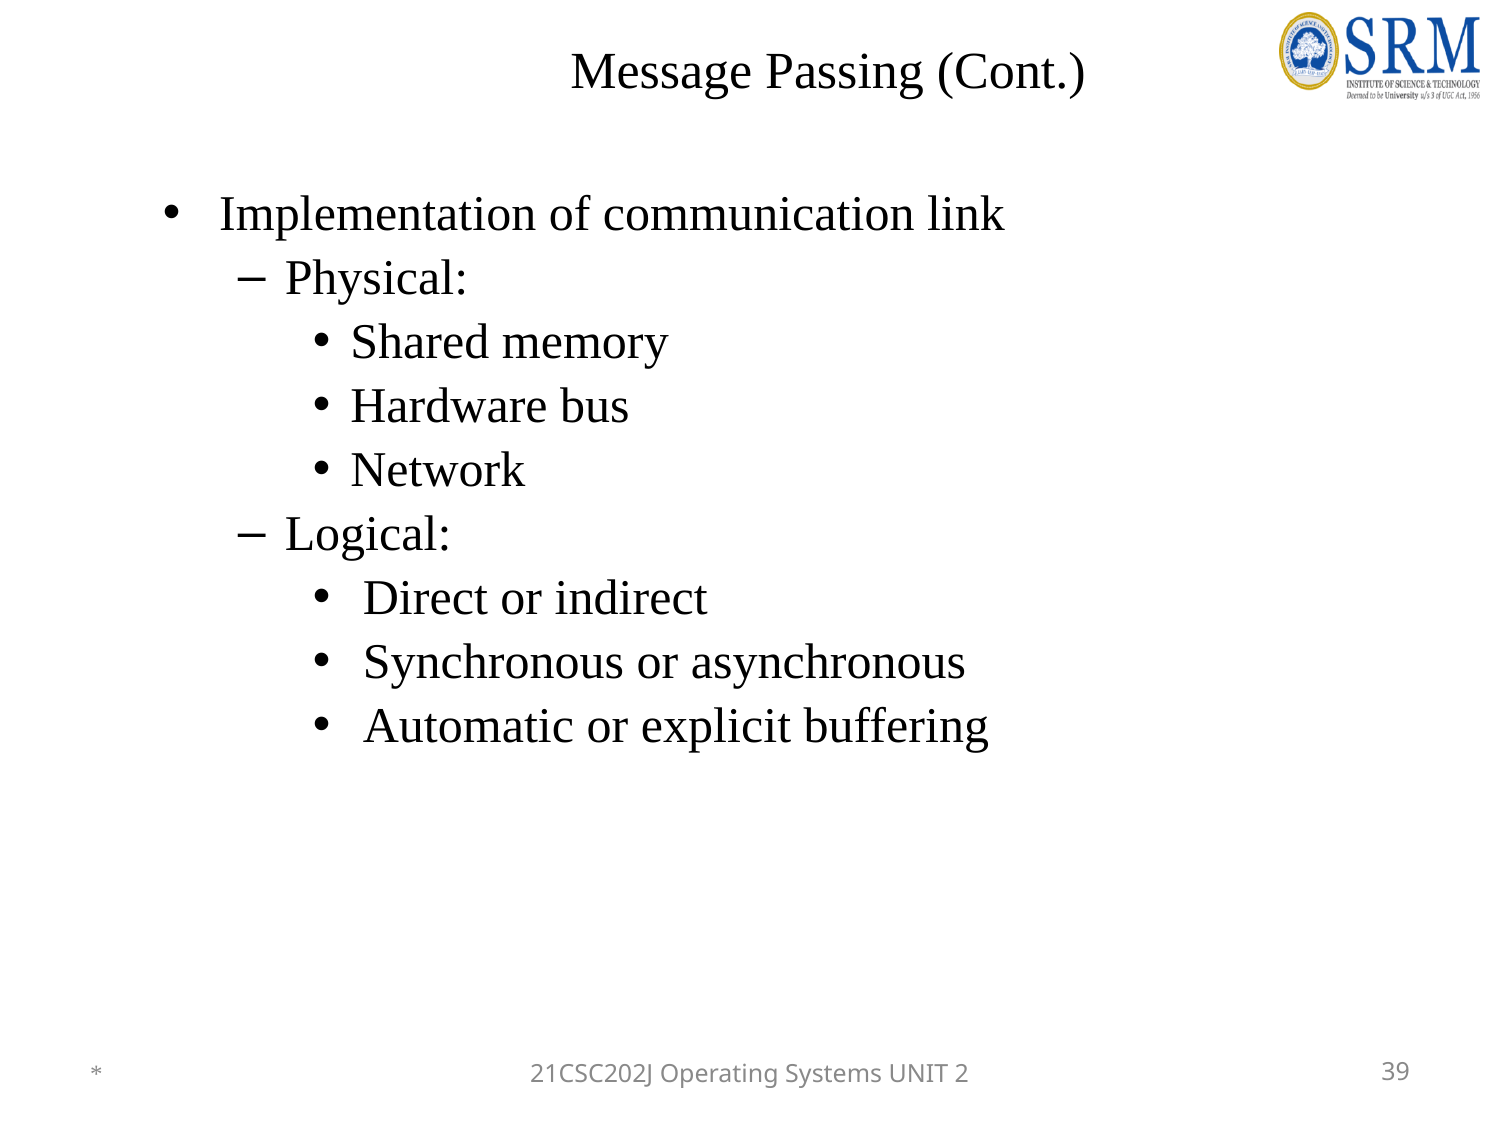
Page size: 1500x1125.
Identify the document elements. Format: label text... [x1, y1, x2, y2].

text_box 39 [1074, 1042, 1425, 1103]
text_box * [75, 1042, 425, 1103]
picture [1279, 12, 1480, 20]
title Message Passing (Cont.) [153, 20, 1500, 115]
list Implementation of communication link Physical: Shared memory Hardware bus Network Logical: Direct or indirect Synchronous or asynchronous Automatic or explicit buffering [147, 128, 1411, 873]
text_box 21CSC202J Operating Systems UNIT 2 [512, 1042, 988, 1103]
